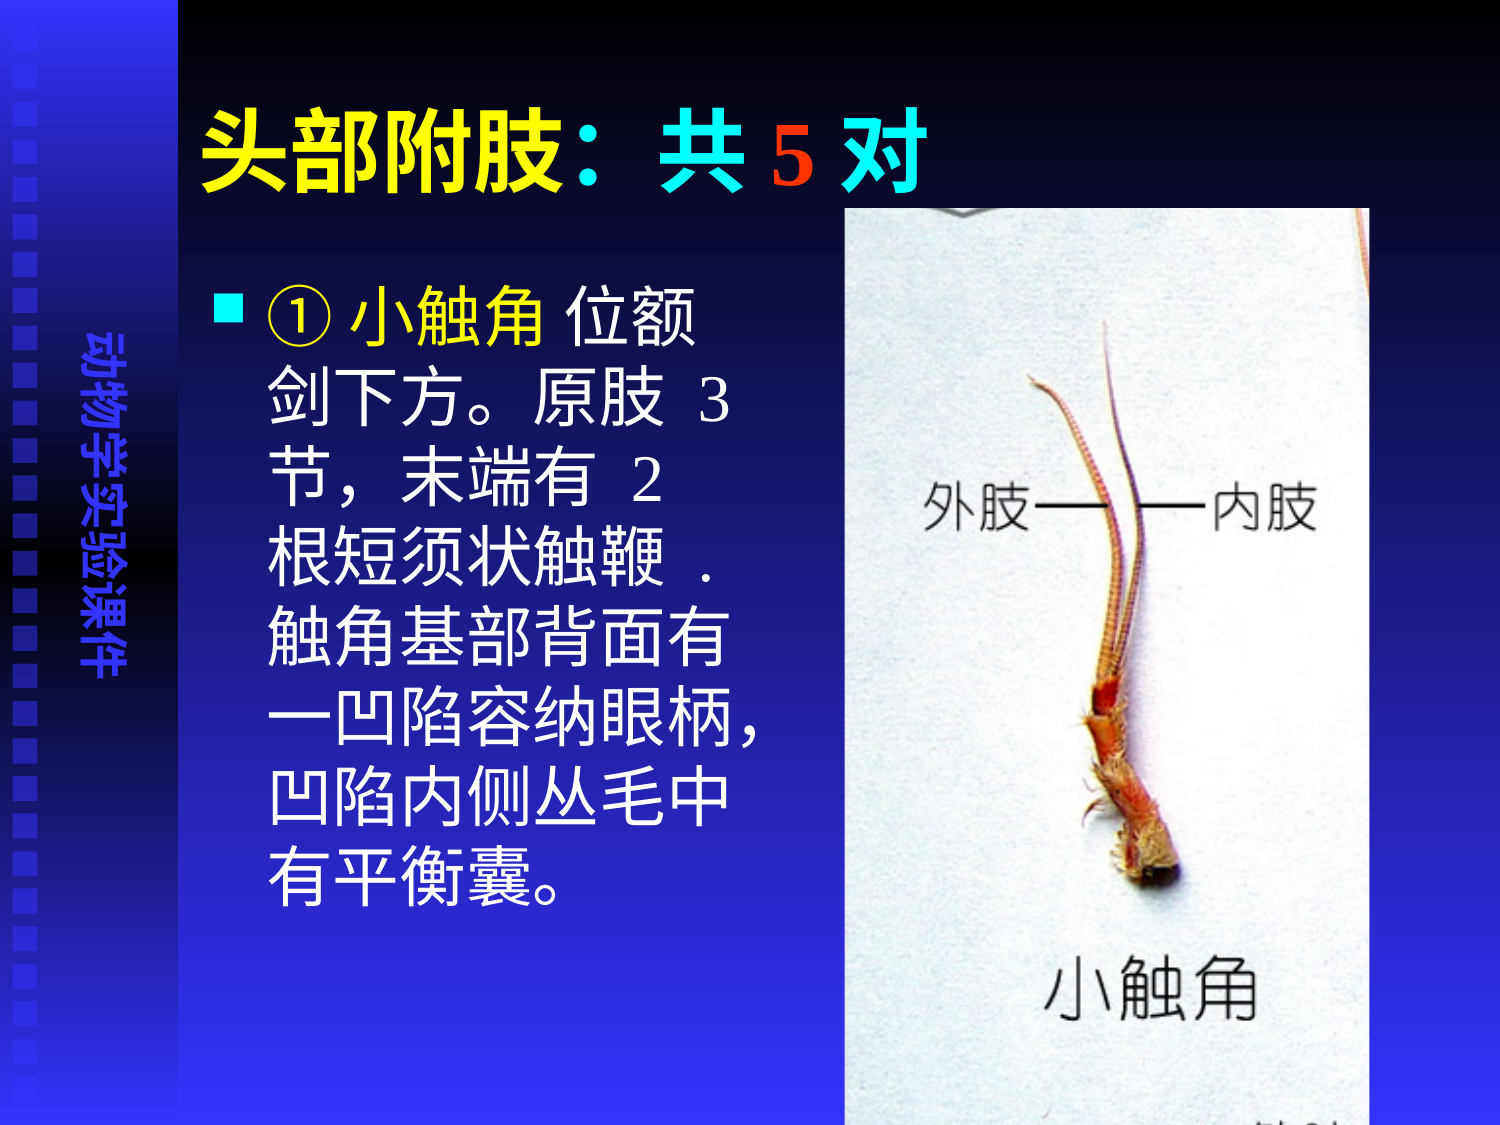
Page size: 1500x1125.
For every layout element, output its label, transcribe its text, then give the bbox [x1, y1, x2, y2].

title 头部附肢：共5对 [182, 54, 1459, 243]
list ①小触角 位额剑下方。原肢 3 节，末端有 2 根短须状触鞭 .触角基部背面有一凹陷容纳眼柄，凹陷内侧丛毛中有平衡囊。 [194, 266, 774, 943]
picture [844, 207, 1370, 1125]
